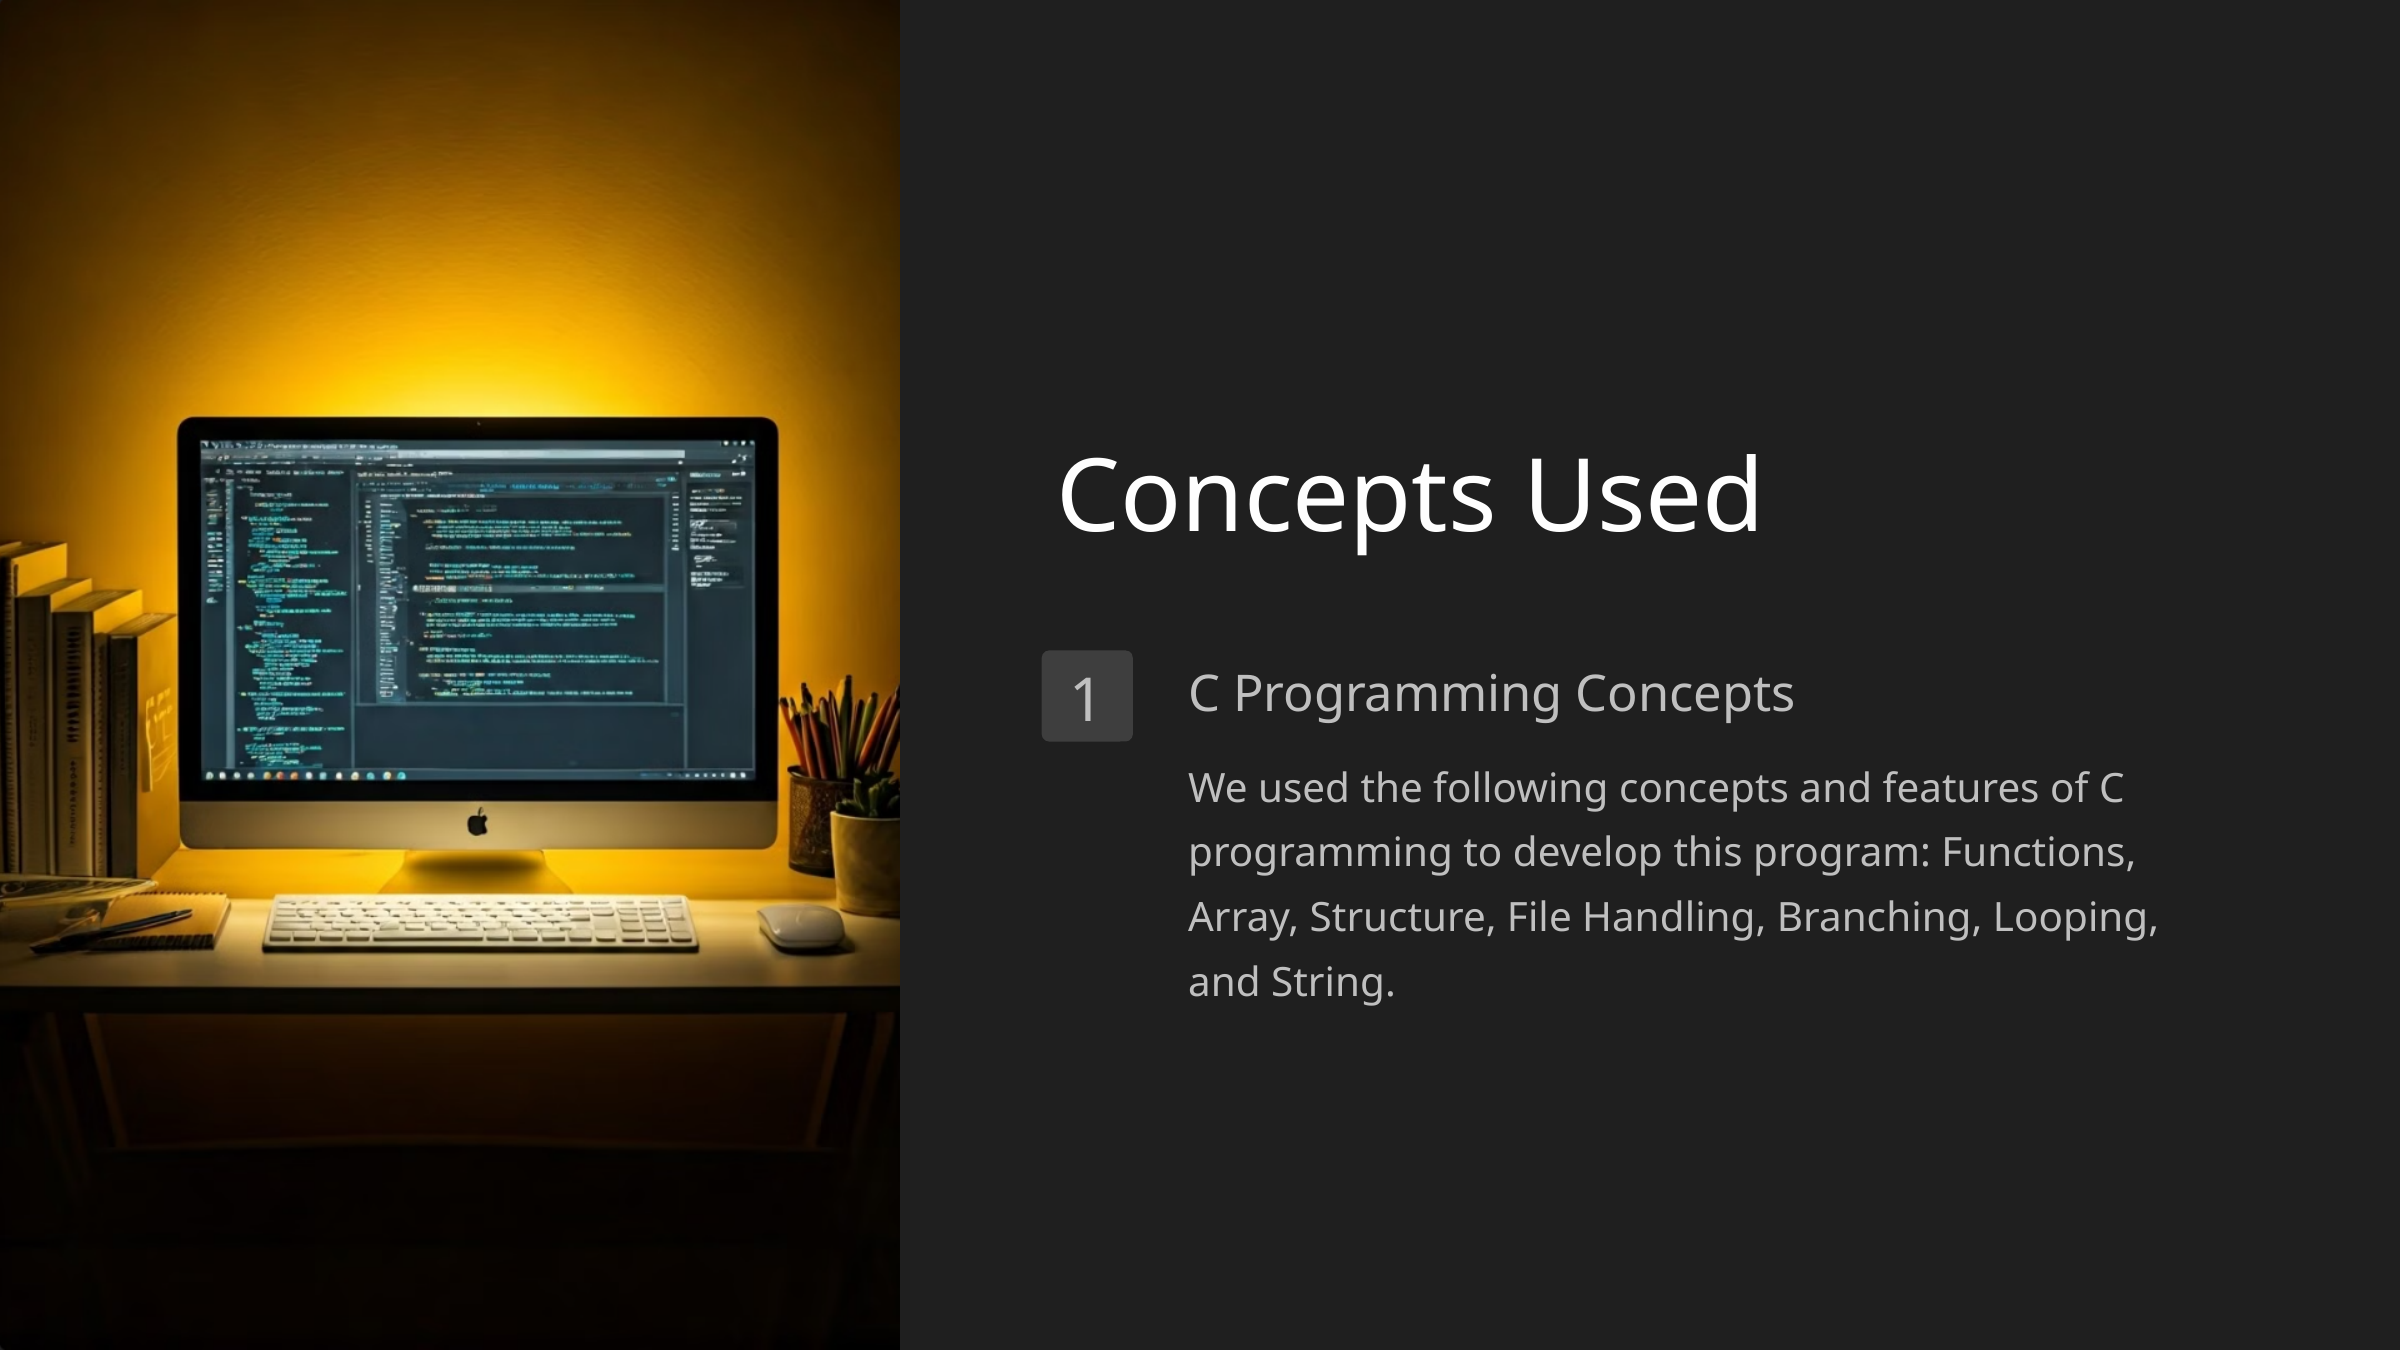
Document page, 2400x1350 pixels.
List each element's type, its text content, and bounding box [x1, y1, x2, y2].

text_box 1 [1075, 665, 1099, 727]
text_box [900, 0, 2400, 1350]
text_box [1041, 650, 1133, 742]
text_box Concepts Used [1041, 417, 2055, 545]
text_box We used the following concepts and features of C programming to develop this program: Functions, Array, Structure, File Handling, Branching, Looping, and String. [1173, 737, 2259, 933]
text_box C Programming Concepts [1173, 650, 1789, 714]
picture [0, 0, 900, 1350]
